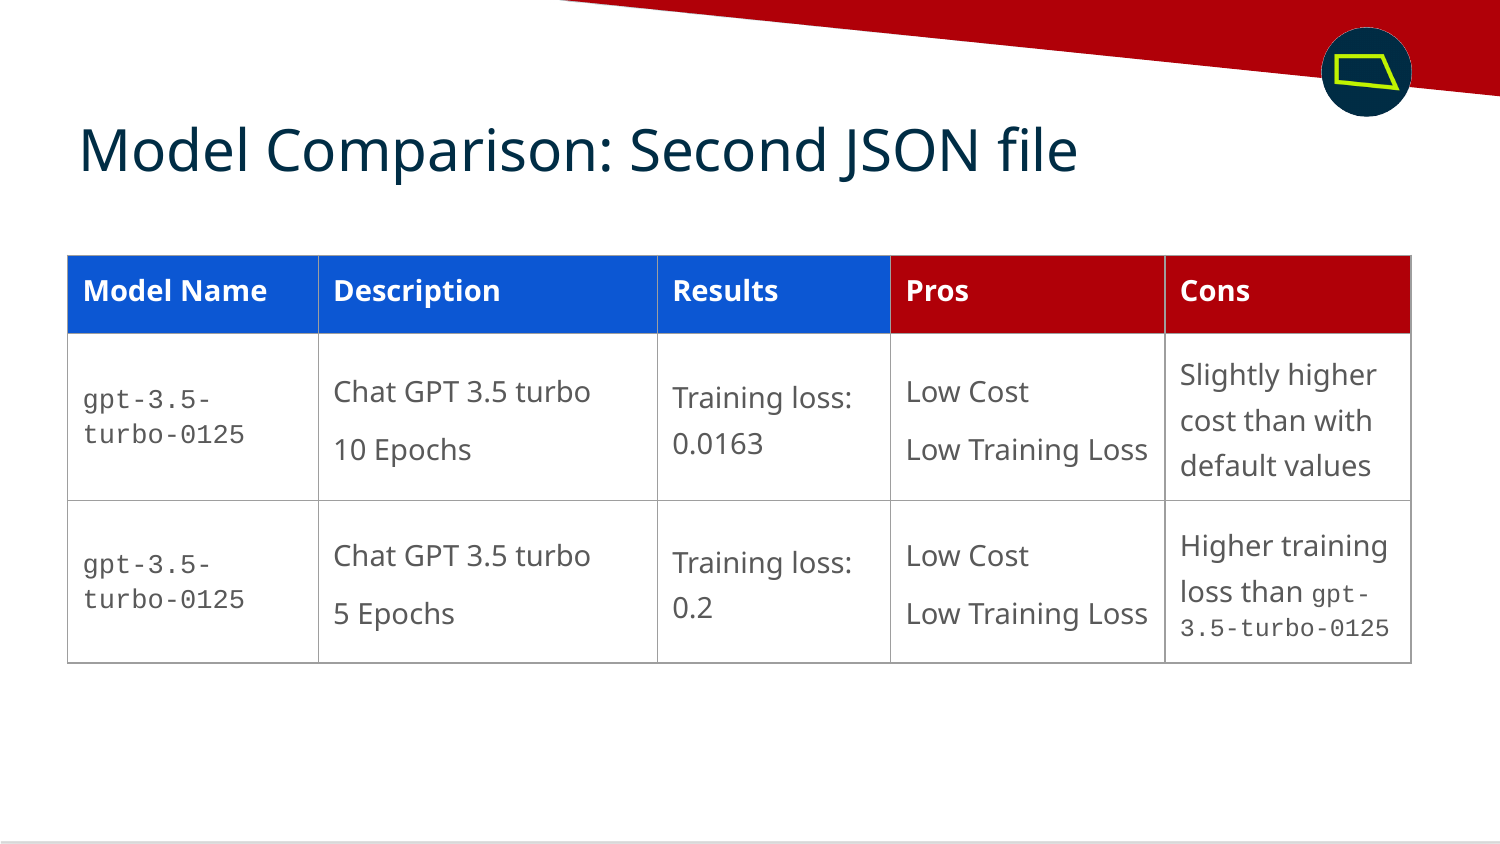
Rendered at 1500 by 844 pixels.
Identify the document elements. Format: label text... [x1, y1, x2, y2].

table_header Cons [1166, 256, 1410, 333]
table_cell Higher training loss than gpt-3.5-turbo-0125 [1166, 501, 1410, 662]
table_cell Slightly higher cost than with default values [1166, 334, 1410, 500]
table_cell gpt-3.5-turbo-0125 [68, 334, 318, 500]
table_header Description [319, 256, 657, 333]
picture [0, 0, 1500, 844]
table_header Pros [891, 256, 1164, 333]
picture [1334, 55, 1398, 90]
table_cell Chat GPT 3.5 turbo 10 Epochs [319, 334, 657, 500]
text_box [563, 0, 1500, 97]
table_cell Training loss: 0.2 [658, 501, 890, 662]
table_header Results [658, 256, 890, 333]
table_cell Chat GPT 3.5 turbo 5 Epochs [319, 501, 657, 662]
table_cell gpt-3.5-turbo-0125 [68, 501, 318, 662]
text_box Model Comparison: Second JSON file [63, 98, 1462, 192]
table_cell Low Cost Low Training Loss [891, 501, 1164, 662]
table_cell Low Cost Low Training Loss [891, 334, 1164, 500]
picture [1321, 27, 1412, 70]
table_cell Training loss: 0.0163 [658, 334, 890, 500]
table_header Model Name [68, 256, 318, 333]
